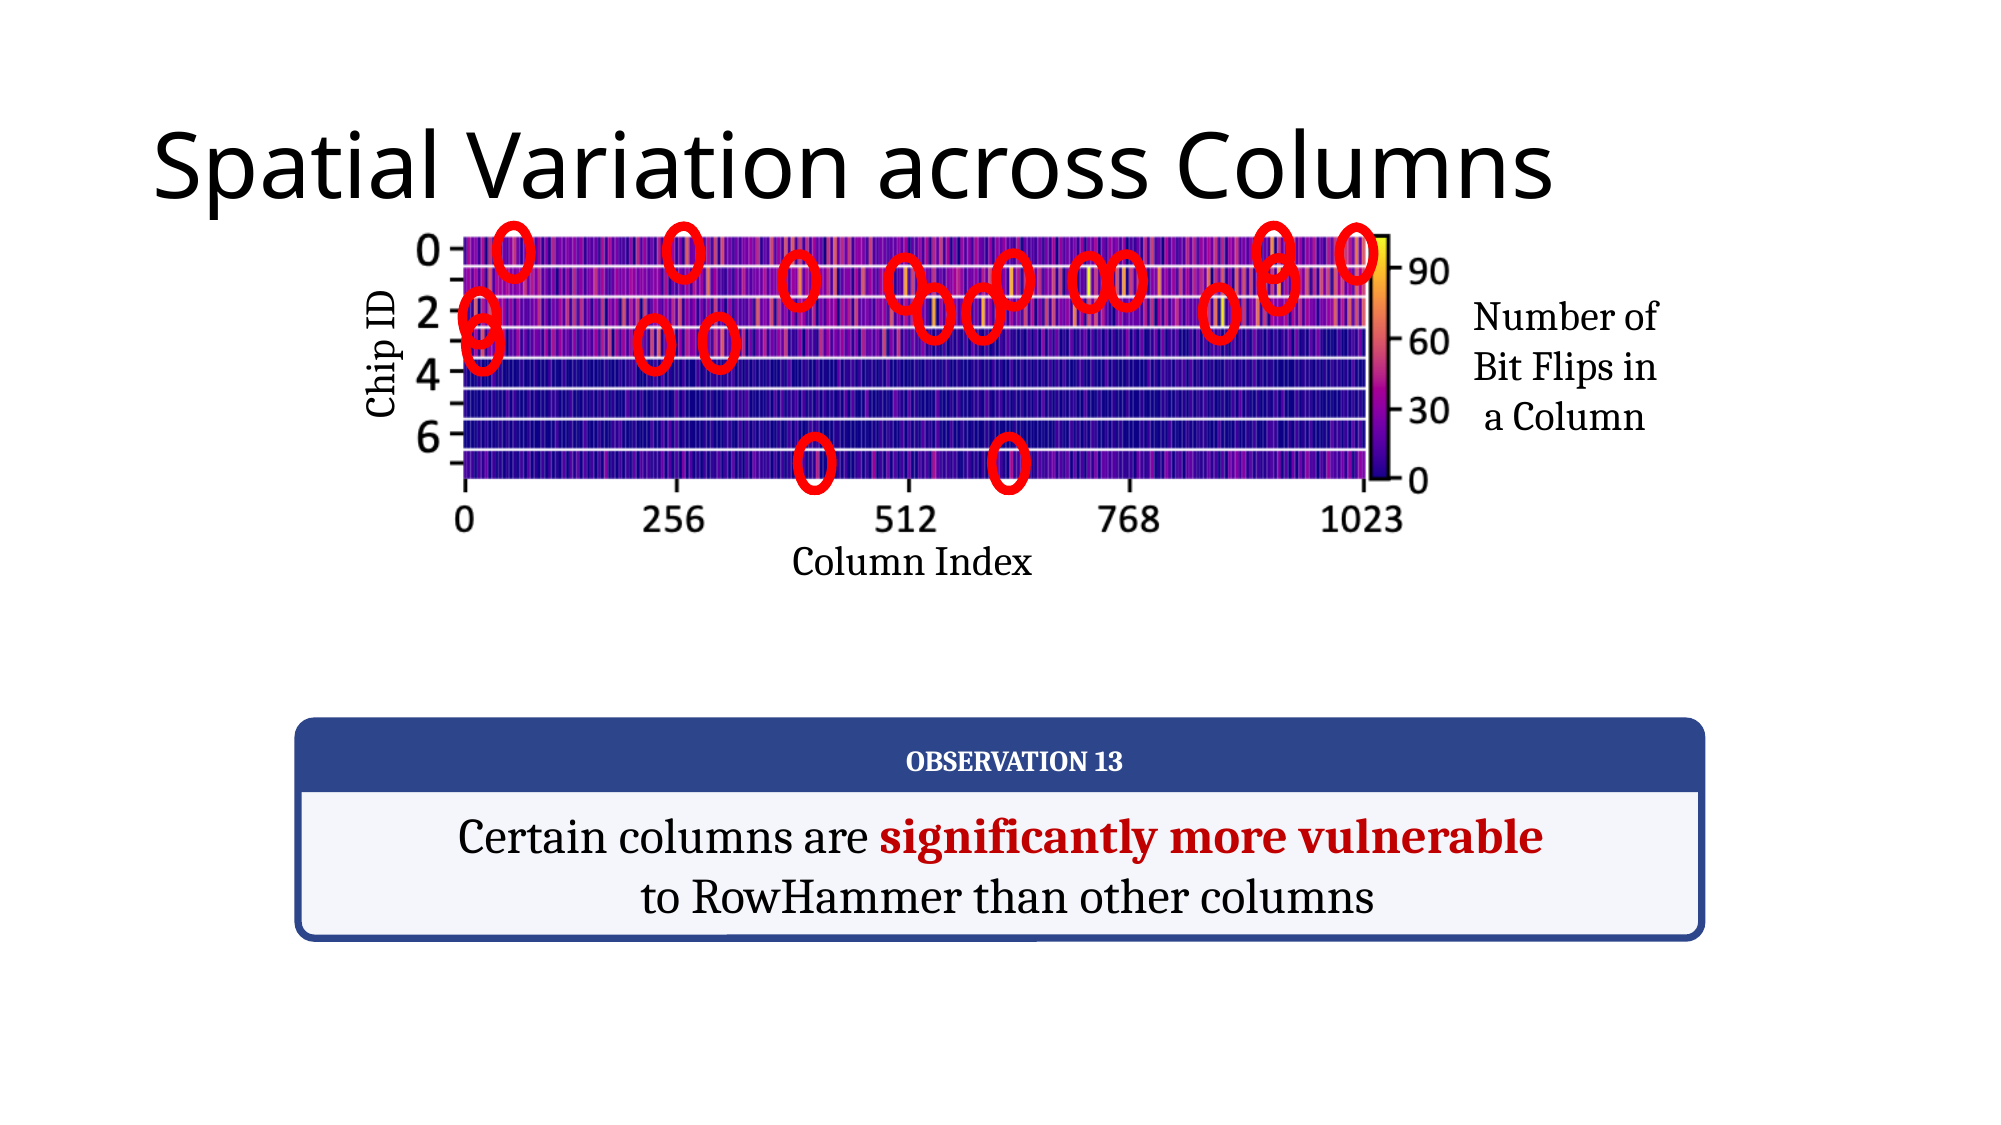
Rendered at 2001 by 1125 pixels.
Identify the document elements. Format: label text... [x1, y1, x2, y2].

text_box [462, 225, 1374, 491]
text_box Number of Bit Flips in a Column [1457, 281, 1687, 447]
title Spatial Variation across Columns [137, 59, 1863, 278]
picture [408, 231, 1457, 539]
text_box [298, 721, 1702, 939]
text_box Chip ID [345, 231, 408, 478]
text_box Column Index [456, 539, 1368, 592]
